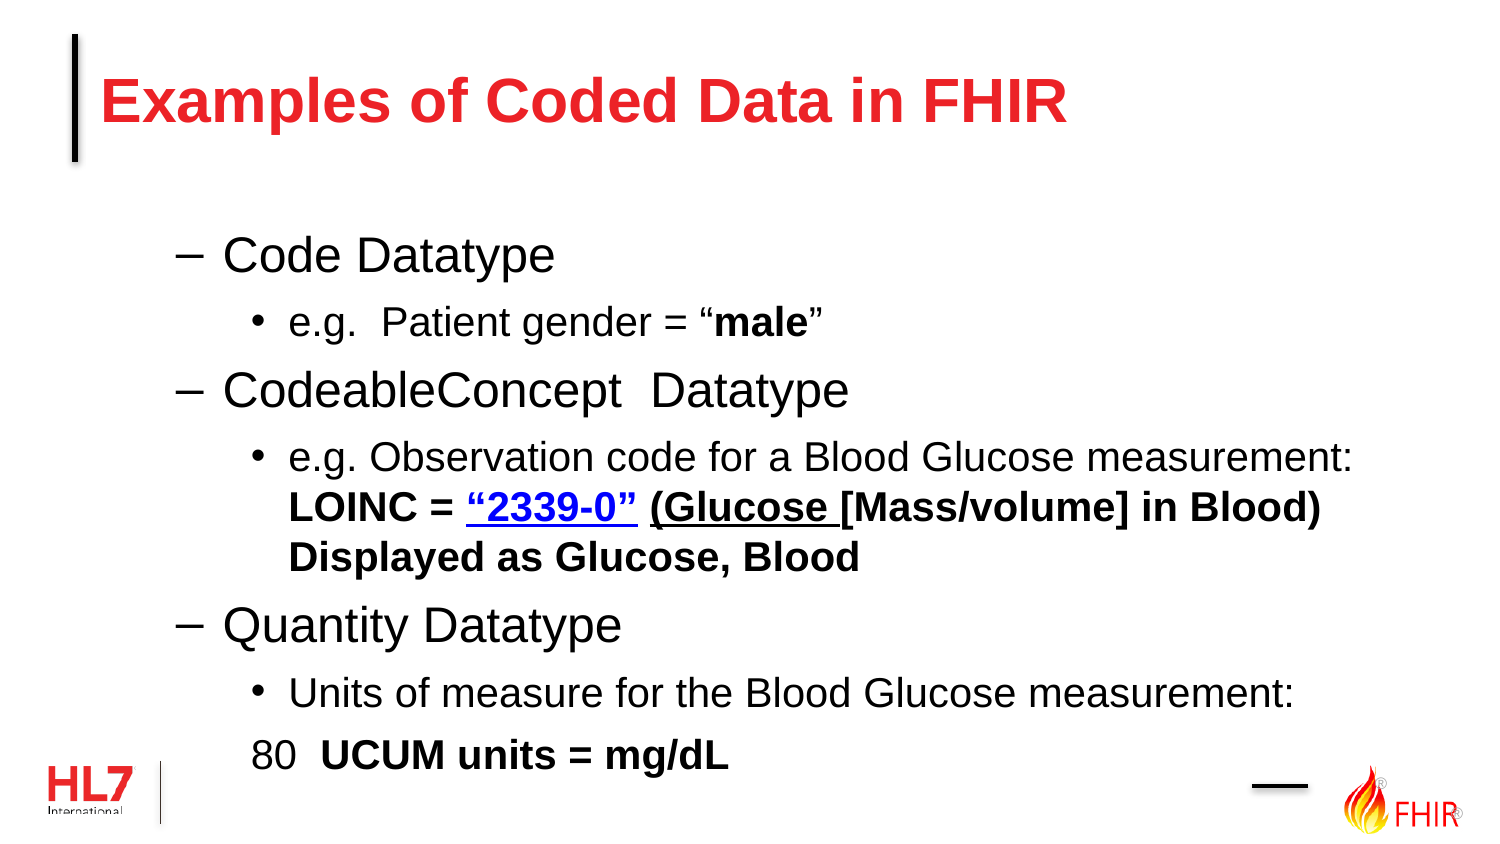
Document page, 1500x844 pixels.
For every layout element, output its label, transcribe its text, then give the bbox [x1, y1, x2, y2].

picture [1339, 760, 1463, 837]
title Examples of Coded Data in FHIR [100, 33, 1451, 163]
list Code Datatype e.g. Patient gender = “male” CodeableConcept Datatype e.g. Observation code for a Blood Glucose measurement: LOINC = “2339-0” (Glucose [Mass/volume] in Blood) Displayed as Glucose, Blood Quantity Datatype Units of measure for the Blood Glucose measurement: 80 UCUM units = mg/dL [100, 222, 1451, 731]
